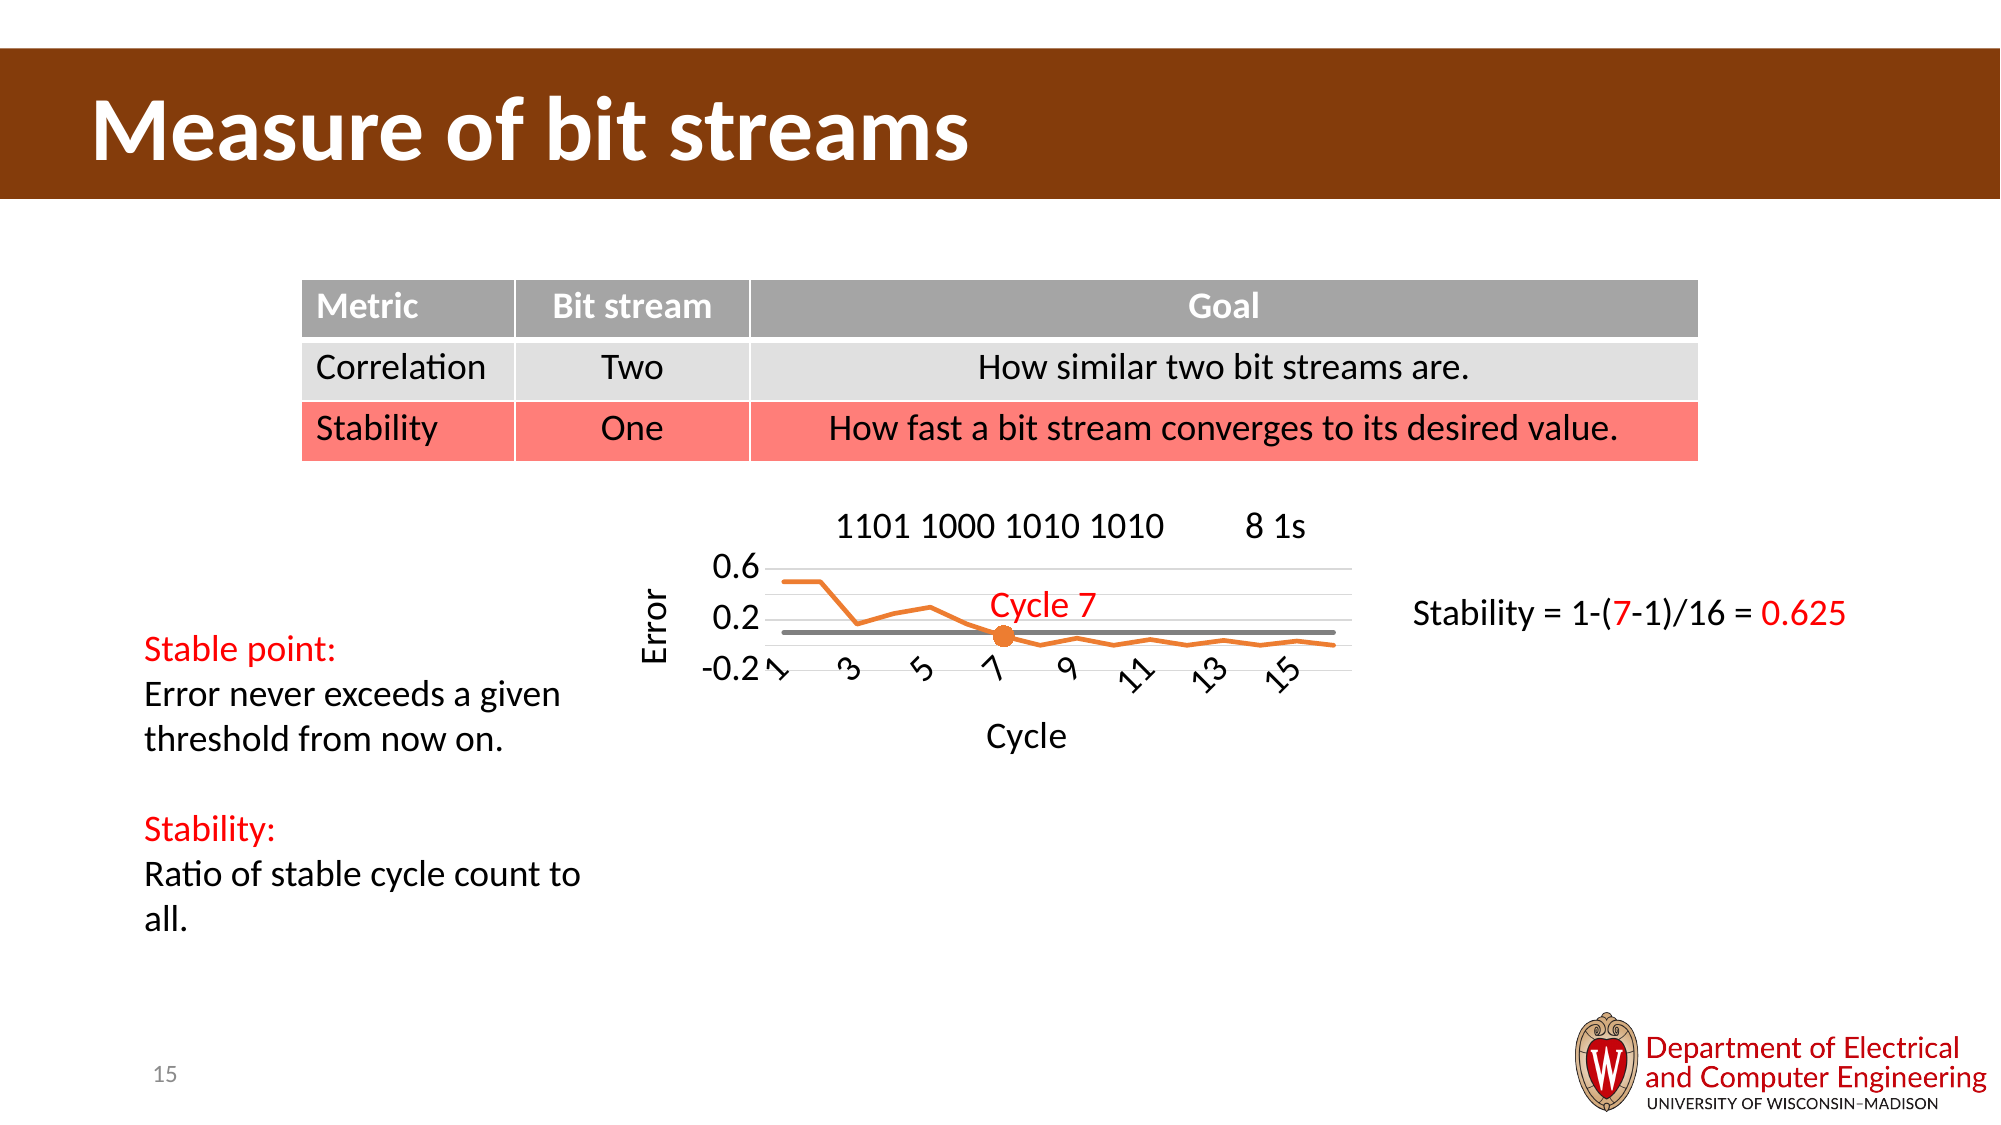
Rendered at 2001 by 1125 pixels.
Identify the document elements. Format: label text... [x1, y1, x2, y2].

table_header Metric [302, 280, 514, 337]
text_box 8 1s [1227, 501, 1307, 546]
text_box Stability = 1-(7-1)/16 = 0.625 [1413, 587, 1889, 634]
slide_number 15 [137, 1042, 588, 1103]
table_cell Two [516, 343, 749, 400]
text_box Measure of bit streams [0, 47, 2000, 200]
text_box 1101 1000 1010 1010 [835, 501, 1165, 546]
table_cell How similar two bit streams are. [751, 343, 1698, 400]
picture [1554, 989, 2001, 1125]
table_cell Stability [302, 402, 514, 461]
chart [624, 546, 1375, 773]
table_cell How fast a bit stream converges to its desired value. [751, 402, 1698, 461]
text_box Stable point: Error never exceeds a given threshold from now on. Stability: Ratio of stable cycle count to all. [144, 623, 587, 939]
table_cell One [516, 402, 749, 461]
table_header Goal [751, 280, 1698, 337]
table_cell Correlation [302, 343, 514, 400]
table_header Bit stream [516, 280, 749, 337]
